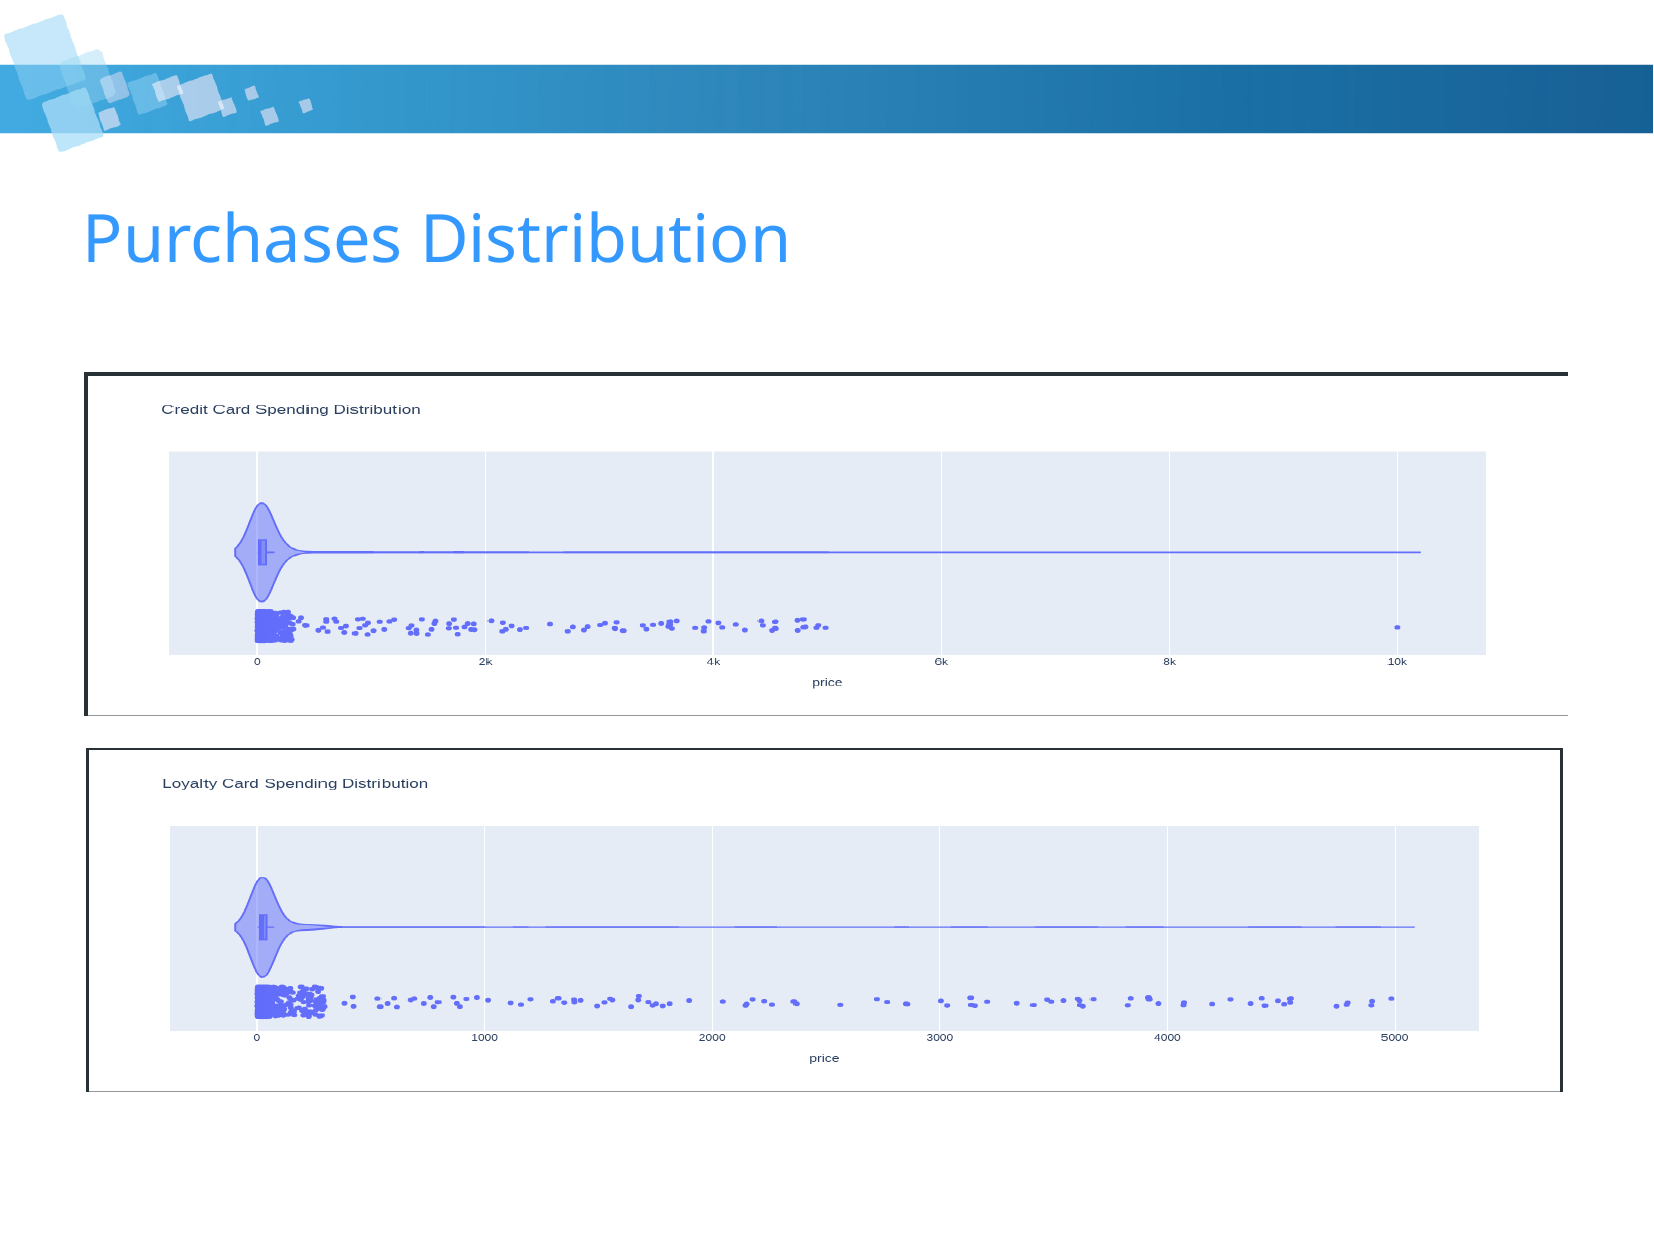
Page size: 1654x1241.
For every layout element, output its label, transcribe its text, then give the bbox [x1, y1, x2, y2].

picture [0, 0, 1653, 1238]
title Purchases Distribution [82, 132, 1571, 340]
